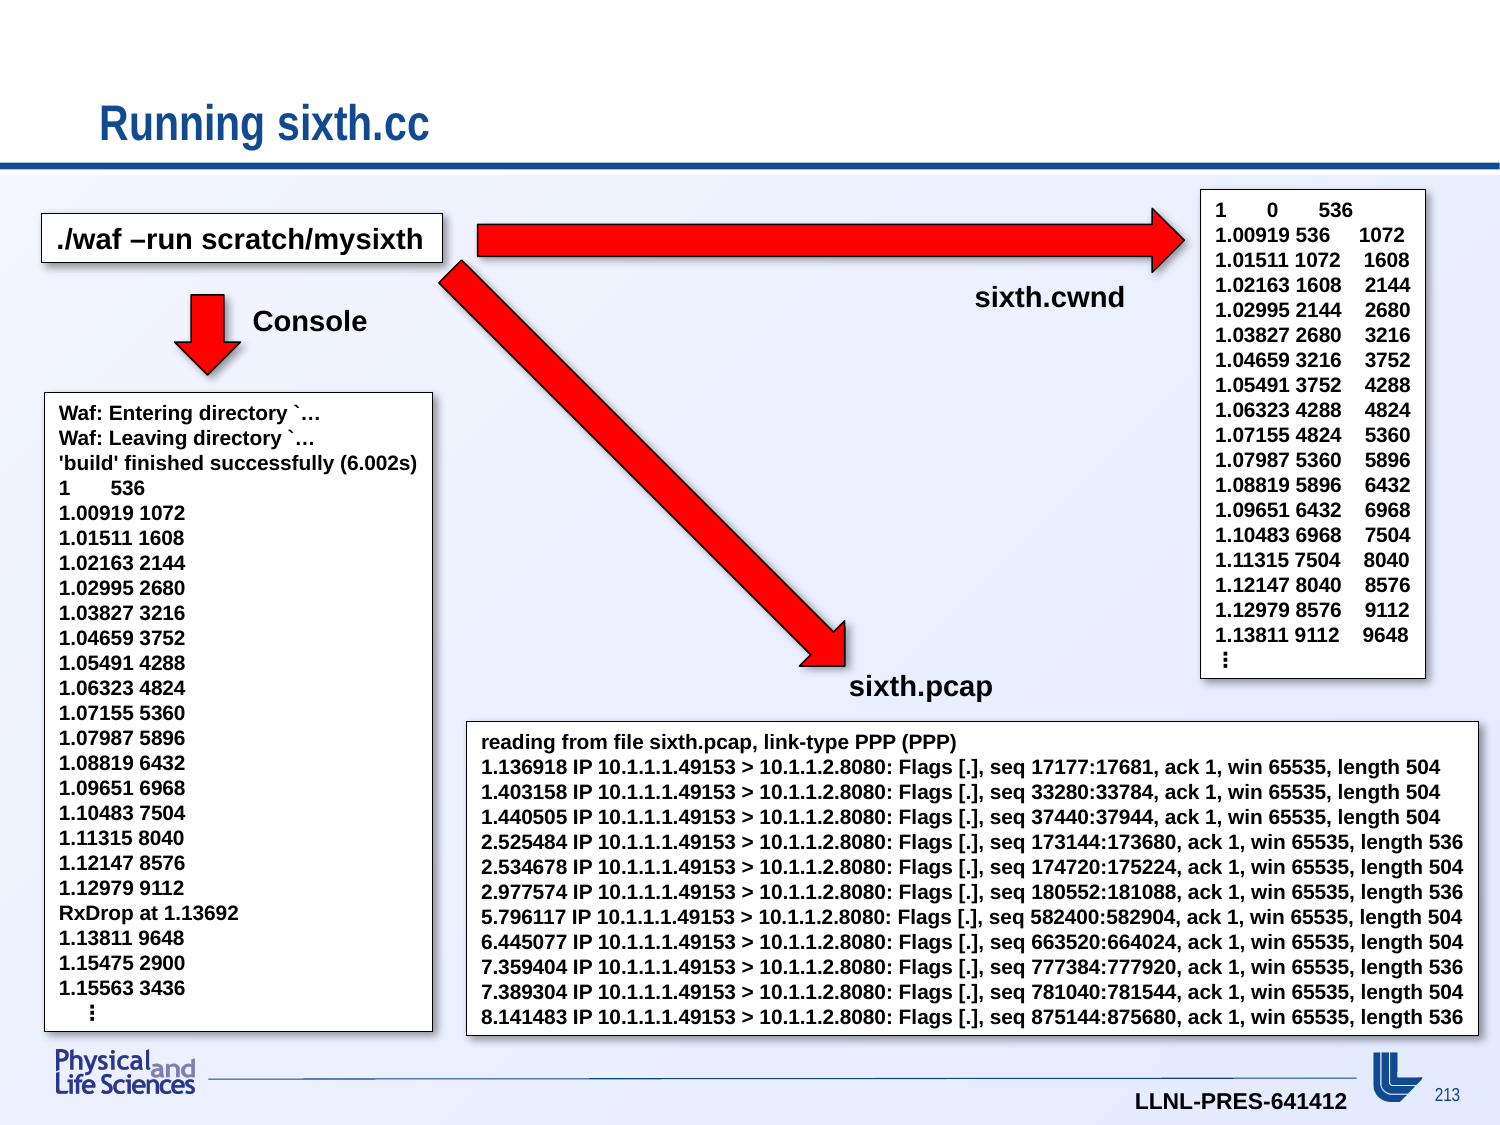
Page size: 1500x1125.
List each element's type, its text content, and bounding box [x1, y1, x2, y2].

text_box [174, 294, 238, 376]
picture [1365, 1050, 1425, 1108]
text_box sixth.pcap [834, 659, 1009, 710]
text_box reading from file sixth.pcap, link-type PPP (PPP) 1.136918 IP 10.1.1.1.49153 > 10.1.1.2.8080: Flags [.], seq 17177:17681, ack 1, win 65535, length 504 1.403158 IP 10.1.1.1.49153 > 10.1.1.2.8080: Flags [.], seq 33280:33784, ack 1, win 65535, length 504 1.440505 IP 10.1.1.1.49153 > 10.1.1.2.8080: Flags [.], seq 37440:37944, ack 1, win 65535, length 504 2.525484 IP 10.1.1.1.49153 > 10.1.1.2.8080: Flags [.], seq 173144:173680, ack 1, win 65535, length 536 2.534678 IP 10.1.1.1.49153 > 10.1.1.2.8080: Flags [.], seq 174720:175224, ack 1, win 65535, length 504 2.977574 IP 10.1.1.1.49153 > 10.1.1.2.8080: Flags [.], seq 180552:181088, ack 1, win 65535, length 536 5.796117 IP 10.1.1.1.49153 > 10.1.1.2.8080: Flags [.], seq 582400:582904, ack 1, win 65535, length 504 6.445077 IP 10.1.1.1.49153 > 10.1.1.2.8080: Flags [.], seq 663520:664024, ack 1, win 65535, length 504 7.359404 IP 10.1.1.1.49153 > 10.1.1.2.8080: Flags [.], seq 777384:777920, ack 1, win 65535, length 536 7.389304 IP 10.1.1.1.49153 > 10.1.1.2.8080: Flags [.], seq 781040:781544, ack 1, win 65535, length 504 8.141483 IP 10.1.1.1.49153 > 10.1.1.2.8080: Flags [.], seq 875144:875680, ack 1, win 65535, length 536 [466, 721, 1479, 1036]
picture [56, 1049, 195, 1094]
text_box sixth.cwnd [959, 271, 1141, 321]
title Running sixth.cc [99, 24, 1405, 159]
text_box Waf: Entering directory `… Waf: Leaving directory `… 'build' finished successfully (6.002s) 1 536 1.00919 1072 1.01511 1608 1.02163 2144 1.02995 2680 1.03827 3216 1.04659 3752 1.05491 4288 1.06323 4824 1.07155 5360 1.07987 5896 1.08819 6432 1.09651 6968 1.10483 7504 1.11315 8040 1.12147 8576 1.12979 9112 RxDrop at 1.13692 1.13811 9648 1.15475 2900 1.15563 3436 ⋮ [44, 392, 433, 1032]
text_box Console [237, 294, 383, 345]
text_box ./waf –run scratch/mysixth [41, 213, 443, 263]
text_box [438, 260, 845, 667]
text_box 1 0 536 1.00919 536 1072 1.01511 1072 1608 1.02163 1608 2144 1.02995 2144 2680 1.03827 2680 3216 1.04659 3216 3752 1.05491 3752 4288 1.06323 4288 4824 1.07155 4824 5360 1.07987 5360 5896 1.08819 5896 6432 1.09651 6432 6968 1.10483 6968 7504 1.11315 7504 8040 1.12147 8040 8576 1.12979 8576 9112 1.13811 9112 9648 ⋮ [1200, 189, 1426, 679]
text_box [477, 208, 1185, 273]
